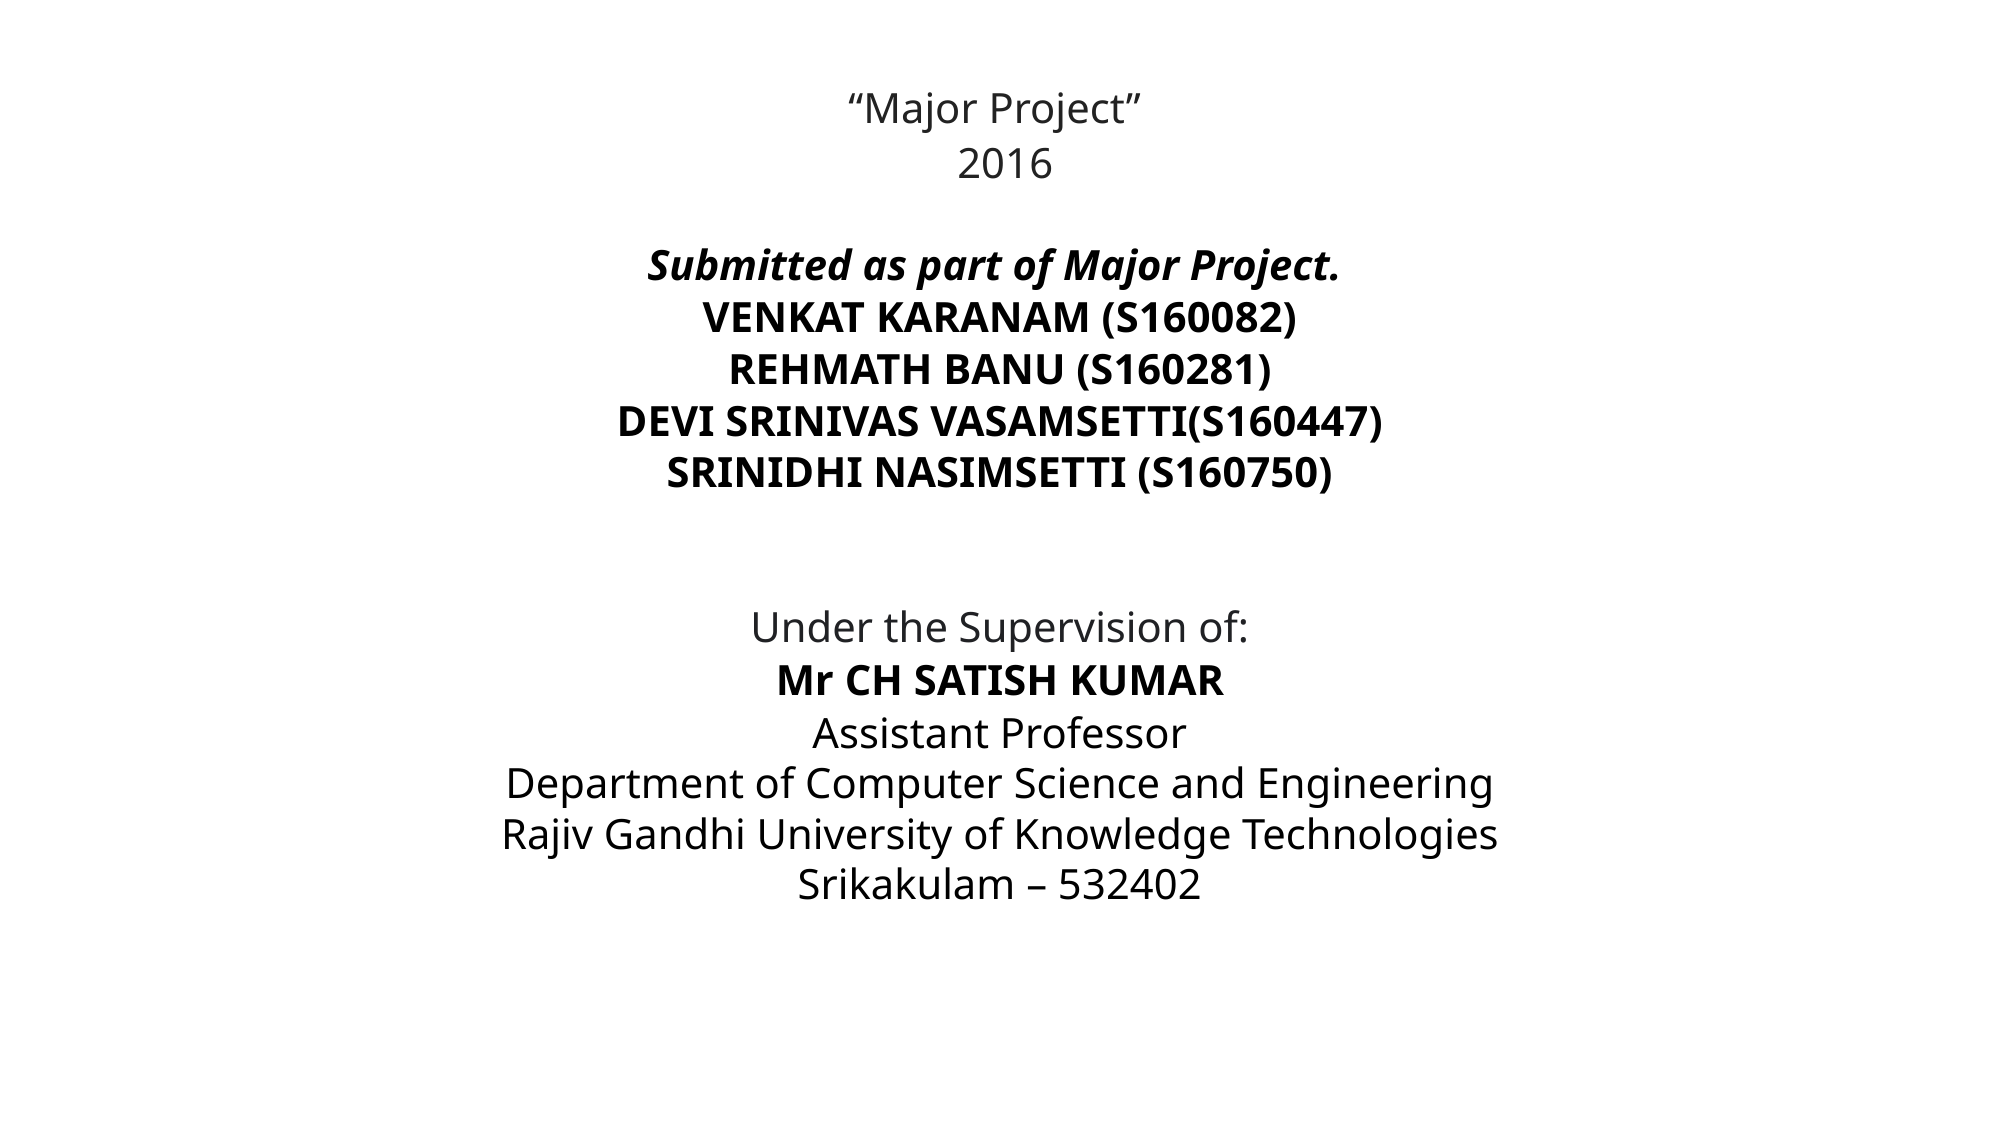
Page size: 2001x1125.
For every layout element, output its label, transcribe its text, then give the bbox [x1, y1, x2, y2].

list “Major Project” 2016 Submitted as part of Major Project. VENKAT KARANAM (S160082) REHMATH BANU (S160281) DEVI SRINIVAS VASAMSETTI(S160447) SRINIDHI NASIMSETTI (S160750) Under the Supervision of: Mr CH SATISH KUMAR Assistant Professor Department of Computer Science and Engineering Rajiv Gandhi University of Knowledge Technologies Srikakulam – 532402 [137, 79, 1863, 1014]
